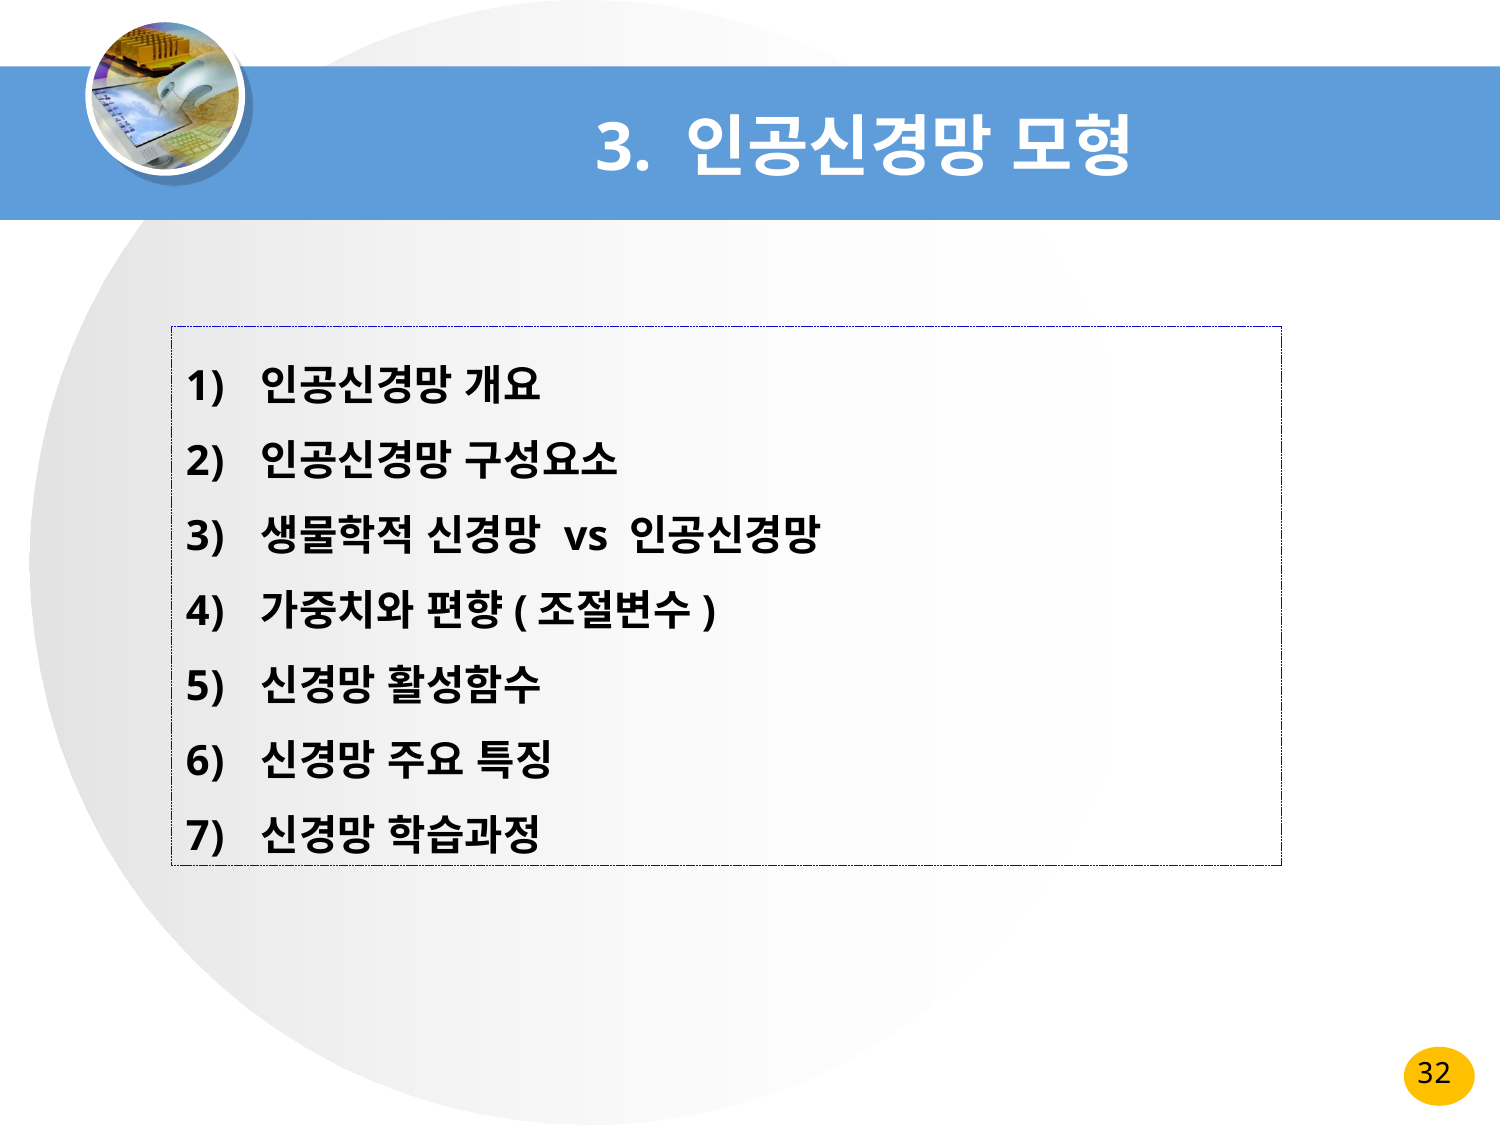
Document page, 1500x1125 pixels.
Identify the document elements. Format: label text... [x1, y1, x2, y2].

picture [92, 75, 238, 169]
slide_number 32 [1368, 1046, 1500, 1090]
title 3. 인공신경망 모형 [230, 87, 1500, 200]
text_box [0, 0, 1500, 75]
text_box 인공신경망 개요 인공신경망 구성요소 생물학적 신경망 vs 인공신경망 가중치와 편향(조절변수) 신경망 활성함수 신경망 주요 특징 신경망 학습과정 [171, 326, 1282, 866]
